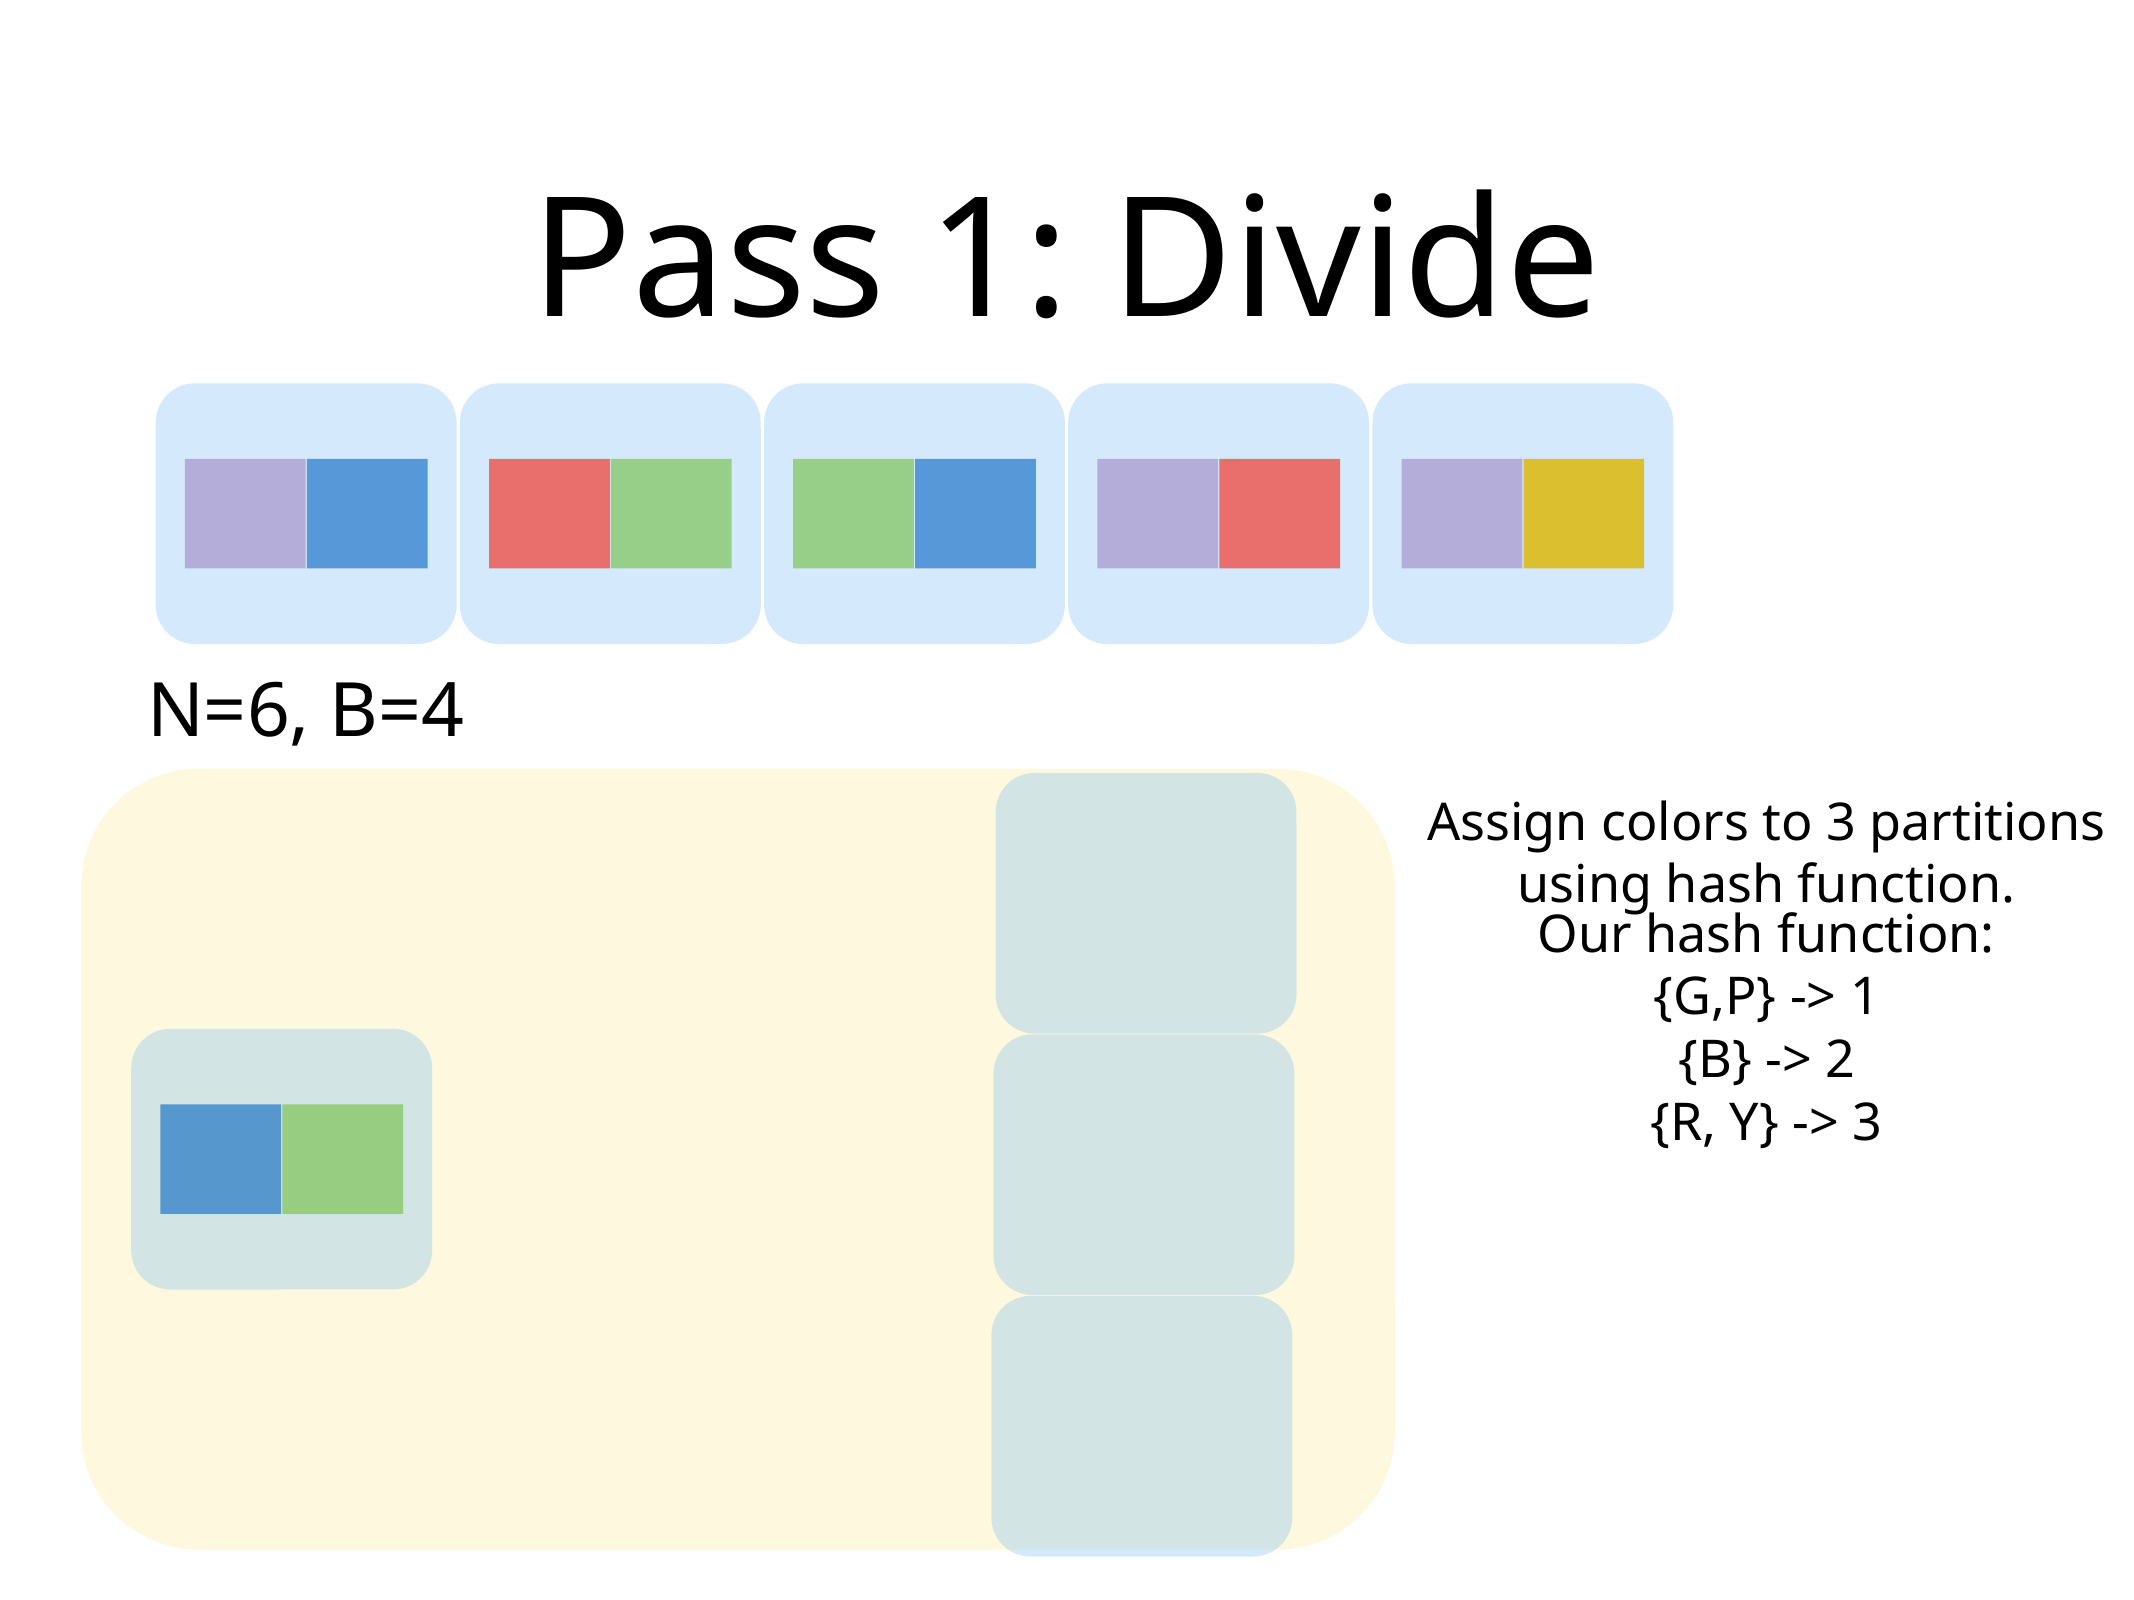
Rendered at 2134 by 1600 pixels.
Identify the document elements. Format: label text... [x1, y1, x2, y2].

title Pass 1: Divide [155, 72, 1978, 428]
text_box [81, 768, 1395, 1550]
text_box [995, 772, 1297, 1034]
text_box [1523, 458, 1645, 569]
text_box [1068, 383, 1370, 645]
text_box [1401, 458, 1523, 569]
text_box [155, 383, 457, 645]
text_box [1372, 383, 1674, 645]
text_box [459, 383, 761, 645]
text_box Our hash function: {G,P} -> 1 {B} -> 2 {R, Y} -> 3 [1529, 892, 2004, 1222]
text_box [764, 383, 1066, 645]
text_box Assign colors to 3 partitions using hash function. [1418, 779, 2115, 984]
text_box [991, 1295, 1293, 1557]
text_box [184, 458, 306, 569]
text_box [610, 458, 732, 569]
text_box [489, 458, 610, 569]
text_box [131, 1028, 433, 1290]
text_box [793, 458, 914, 569]
text_box [282, 1104, 404, 1214]
text_box N=6, B=4 [138, 653, 473, 760]
text_box [993, 1034, 1295, 1295]
text_box [1219, 458, 1341, 569]
text_box [306, 458, 428, 569]
text_box [160, 1104, 282, 1214]
text_box [915, 458, 1036, 569]
text_box [1097, 458, 1219, 569]
